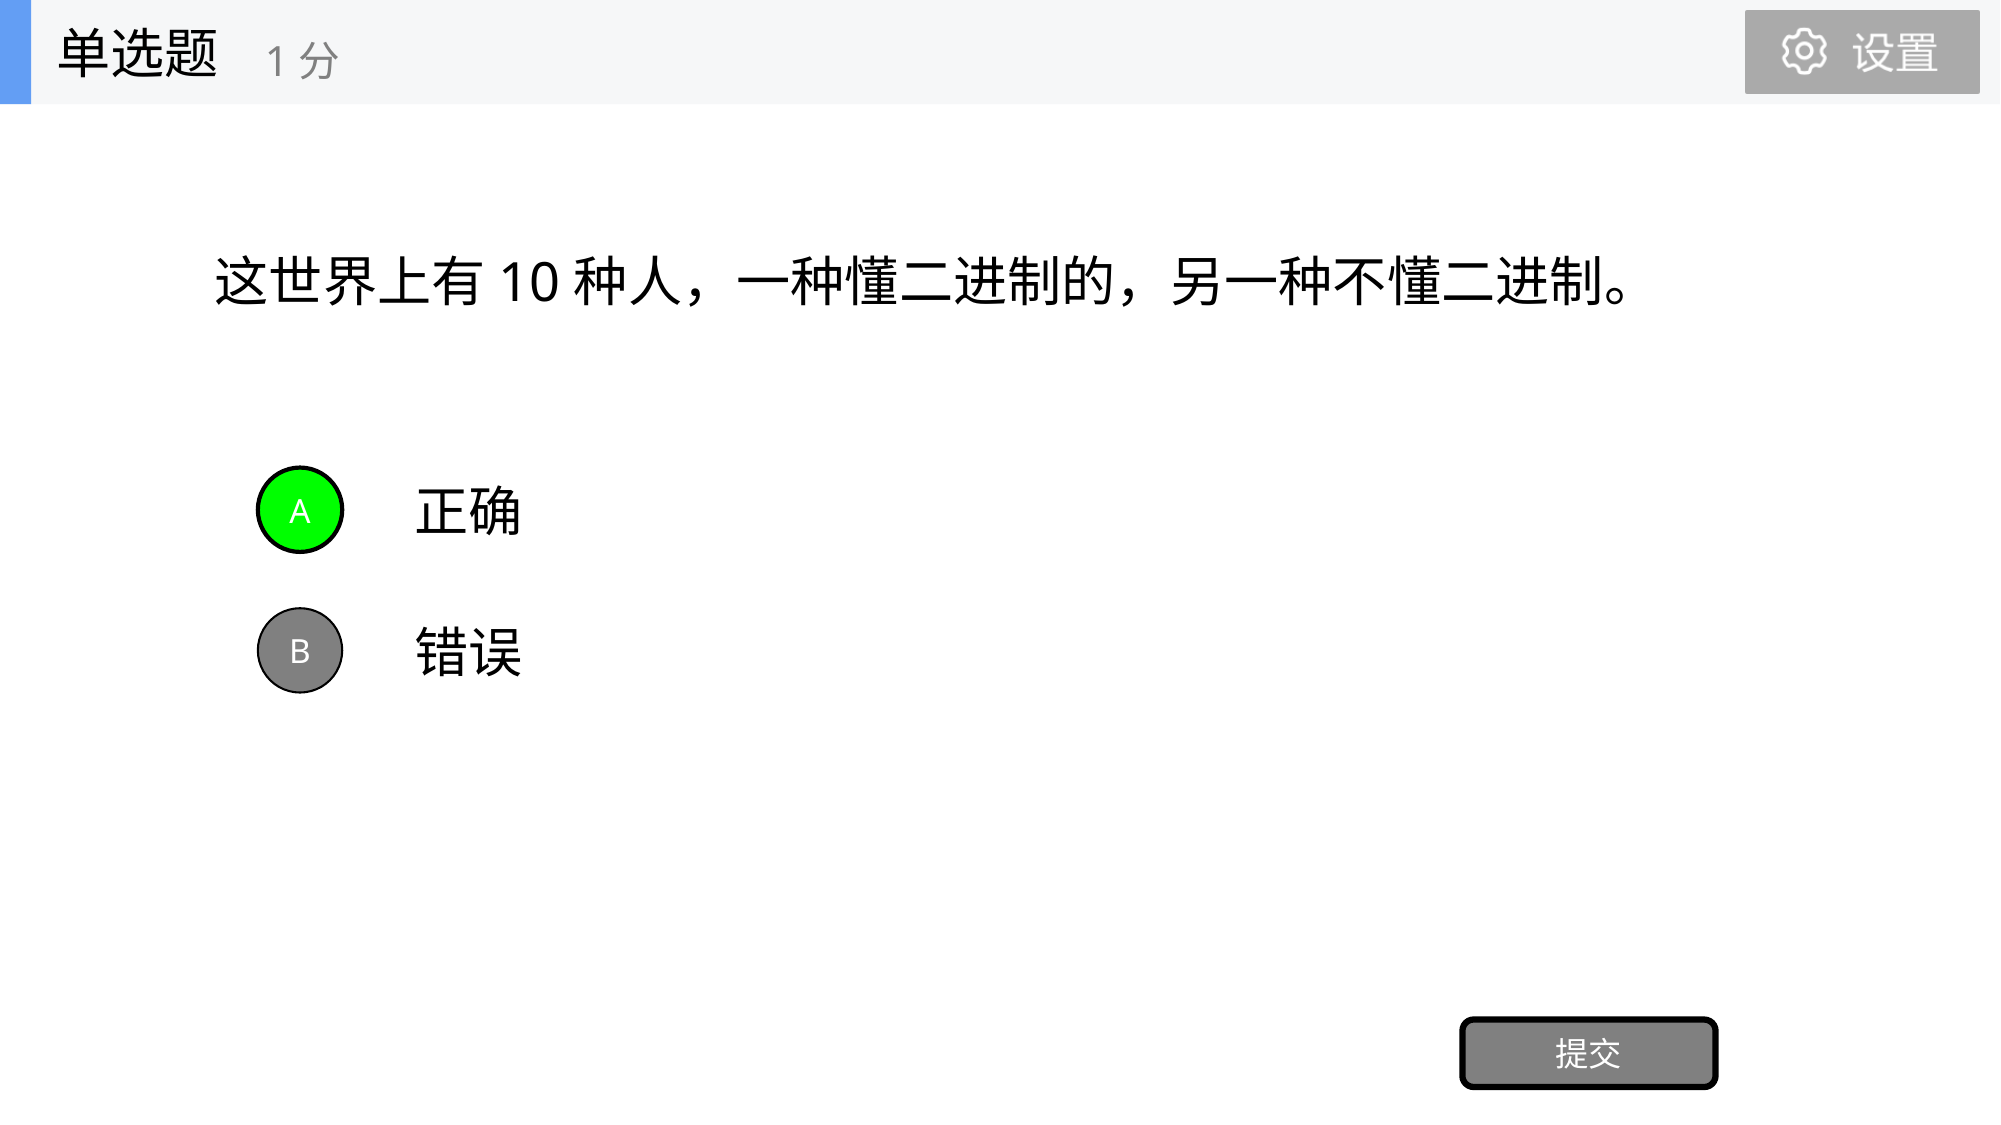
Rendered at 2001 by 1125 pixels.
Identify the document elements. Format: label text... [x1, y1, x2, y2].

text_box A [256, 466, 344, 553]
text_box 正确 [399, 456, 1800, 563]
text_box 提交 [1461, 1018, 1717, 1089]
picture [1745, 10, 1980, 94]
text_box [0, 0, 2000, 105]
text_box 错误 [399, 597, 1800, 703]
text_box B [256, 607, 344, 694]
text_box 这世界上有10种人，一种懂二进制的，另一种不懂二进制。 [200, 105, 1800, 456]
